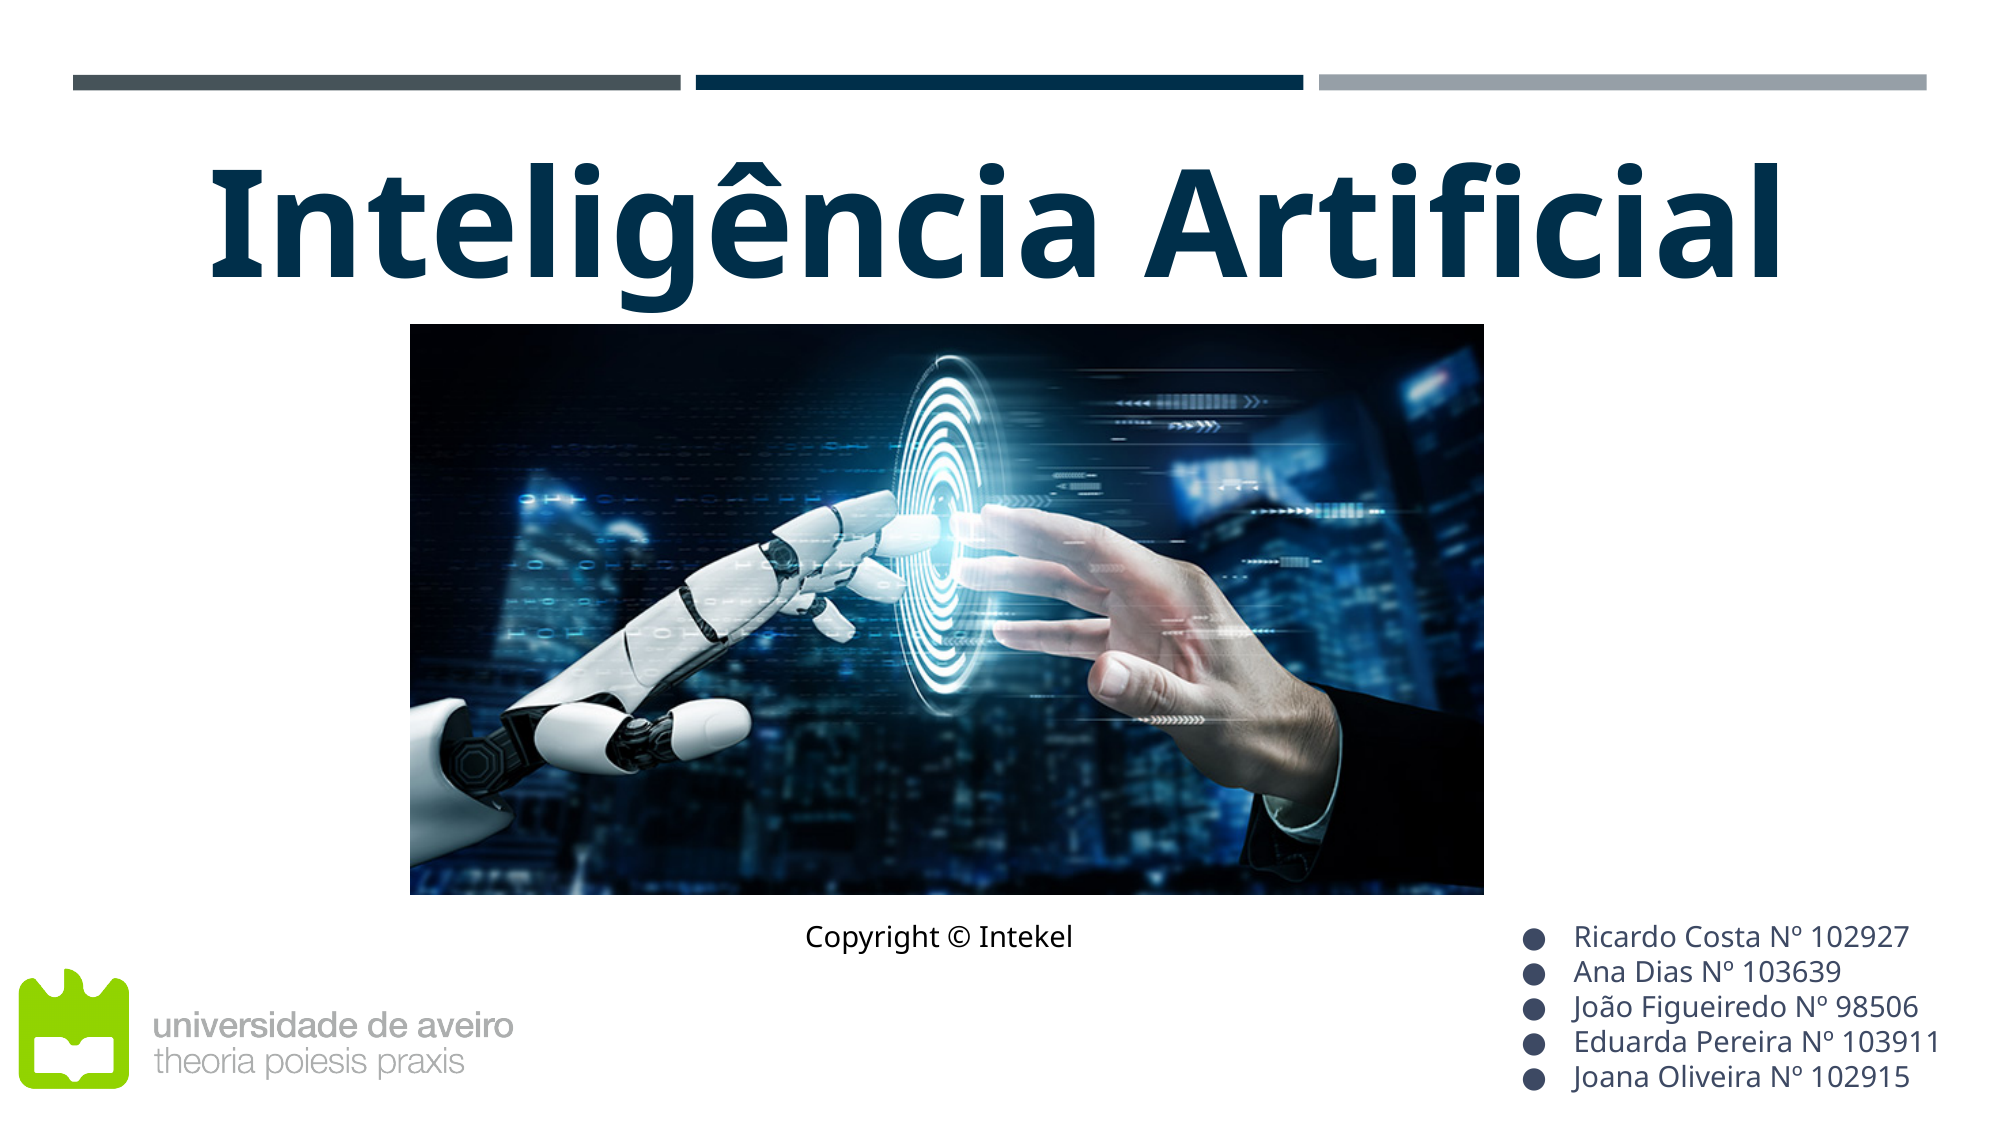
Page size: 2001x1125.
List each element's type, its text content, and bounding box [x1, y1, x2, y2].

text_box Ricardo Costa Nº 102927 Ana Dias Nº 103639 João Figueiredo Nº 98506 Eduarda Pereira Nº 103911 Joana Oliveira Nº 102915 [1483, 903, 1981, 1109]
text_box Copyright © Intekel [790, 903, 1105, 969]
text_box [73, 74, 681, 91]
text_box [1319, 74, 1927, 91]
title Inteligência Artificial [67, 74, 1932, 315]
text_box [695, 74, 1304, 90]
picture [410, 323, 1484, 895]
picture [0, 922, 571, 1125]
